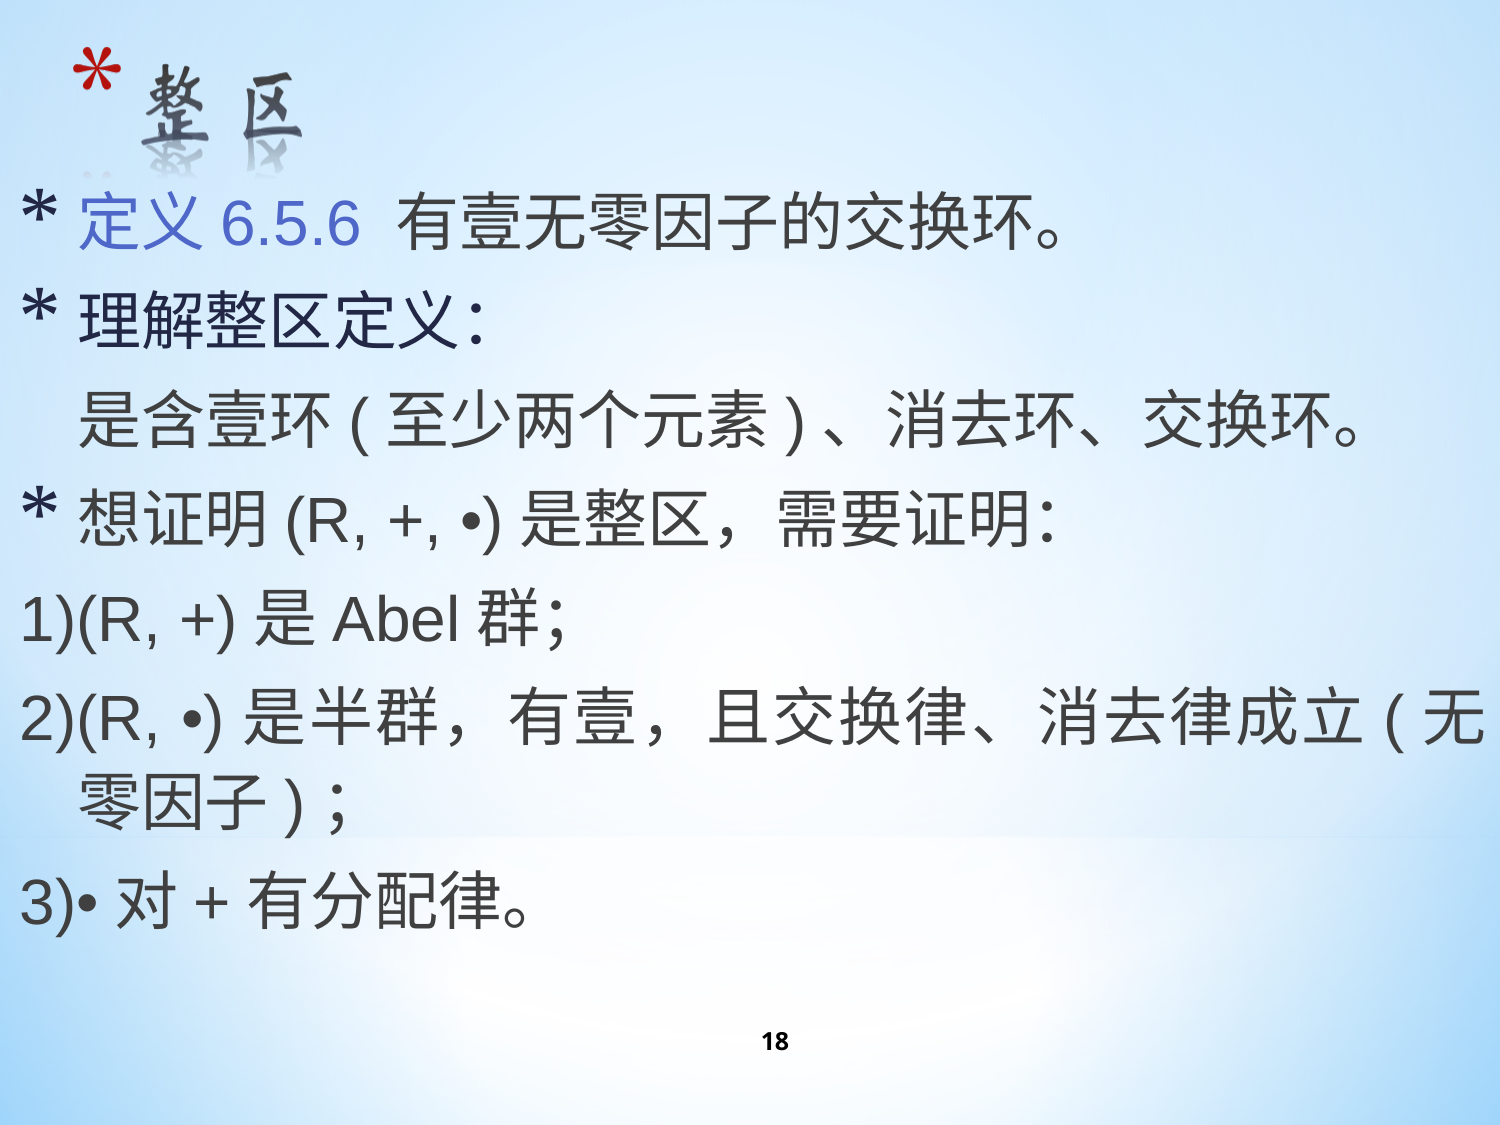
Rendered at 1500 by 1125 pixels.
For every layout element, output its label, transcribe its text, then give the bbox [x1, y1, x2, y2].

list 定义6.5.6 有壹无零因子的交换环。 理解整区定义： 是含壹环(至少两个元素)、消去环、交换环。 想证明(R, +, •)是整区，需要证明： 1)(R, +)是Abel群； 2)(R, •)是半群，有壹，且交换律、消去律成立(无零因子)； 3)•对+有分配律。 [11, 166, 1495, 1083]
picture [0, 0, 1500, 1125]
